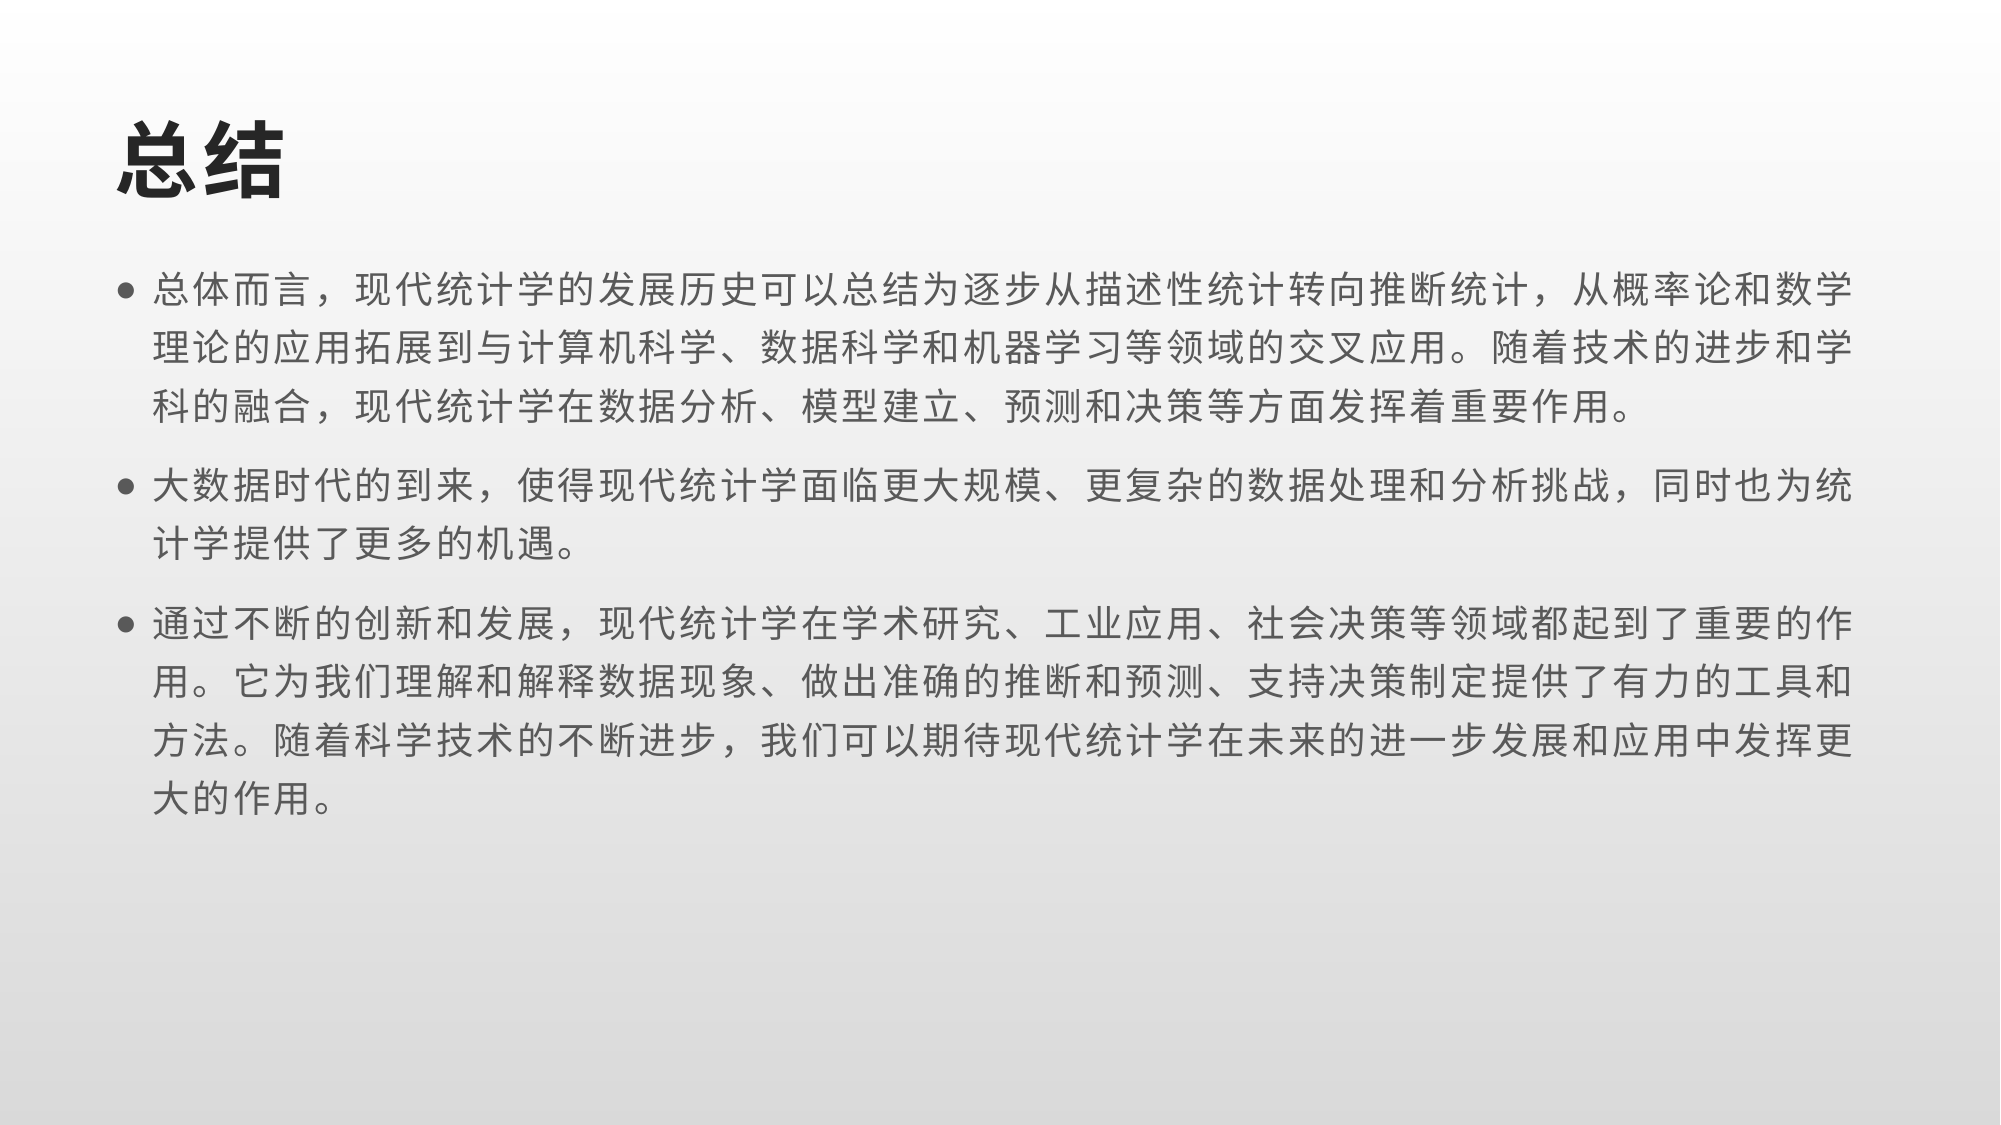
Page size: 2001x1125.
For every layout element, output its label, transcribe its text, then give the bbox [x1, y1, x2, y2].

title 总结 [99, 99, 1900, 216]
list 总体而言，现代统计学的发展历史可以总结为逐步从描述性统计转向推断统计，从概率论和数学理论的应用拓展到与计算机科学、数据科学和机器学习等领域的交叉应用。随着技术的进步和学科的融合，现代统计学在数据分析、模型建立、预测和决策等方面发挥着重要作用。 大数据时代的到来，使得现代统计学面临更大规模、更复杂的数据处理和分析挑战，同时也为统计学提供了更多的机遇。 通过不断的创新和发展，现代统计学在学术研究、工业应用、社会决策等领域都起到了重要的作用。它为我们理解和解释数据现象、做出准确的推断和预测、支持决策制定提供了有力的工具和方法。随着科学技术的不断进步，我们可以期待现代统计学在未来的进一步发展和应用中发挥更大的作用。 [99, 244, 1900, 1026]
